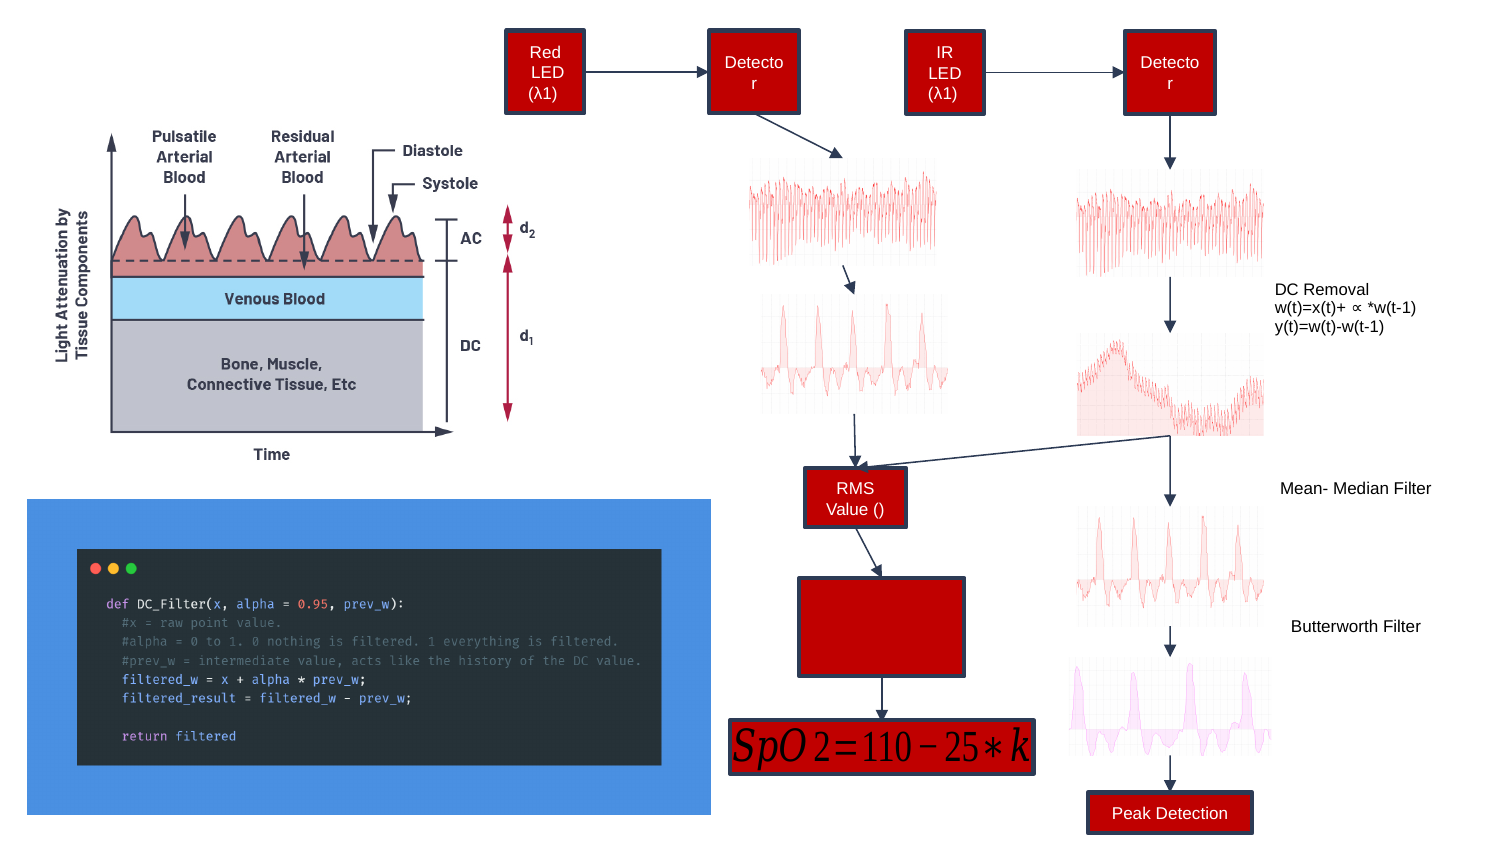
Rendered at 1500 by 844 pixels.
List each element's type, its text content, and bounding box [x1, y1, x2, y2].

picture [1076, 169, 1264, 278]
picture [1076, 506, 1264, 627]
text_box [855, 527, 883, 579]
picture [1068, 656, 1272, 756]
text_box Detector [707, 28, 801, 115]
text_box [753, 113, 844, 159]
text_box Mean- Median Filter [1265, 470, 1447, 506]
picture [749, 157, 937, 266]
picture [27, 498, 711, 816]
picture [760, 294, 948, 415]
table_header DC Removal w(t)=x(t)+ ∝ *w(t-1) y(t)=w(t)-w(t-1) [1264, 272, 1500, 345]
picture [1076, 332, 1264, 436]
picture [51, 126, 539, 463]
text_box Detector [1123, 29, 1217, 116]
text_box IR LED (λ1) [904, 29, 986, 116]
text_box Red LED (λ1) [504, 28, 586, 115]
text_box Peak Detection [1086, 790, 1254, 835]
text_box Butterworth Filter [1276, 608, 1437, 644]
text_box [860, 435, 1171, 469]
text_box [842, 265, 855, 295]
